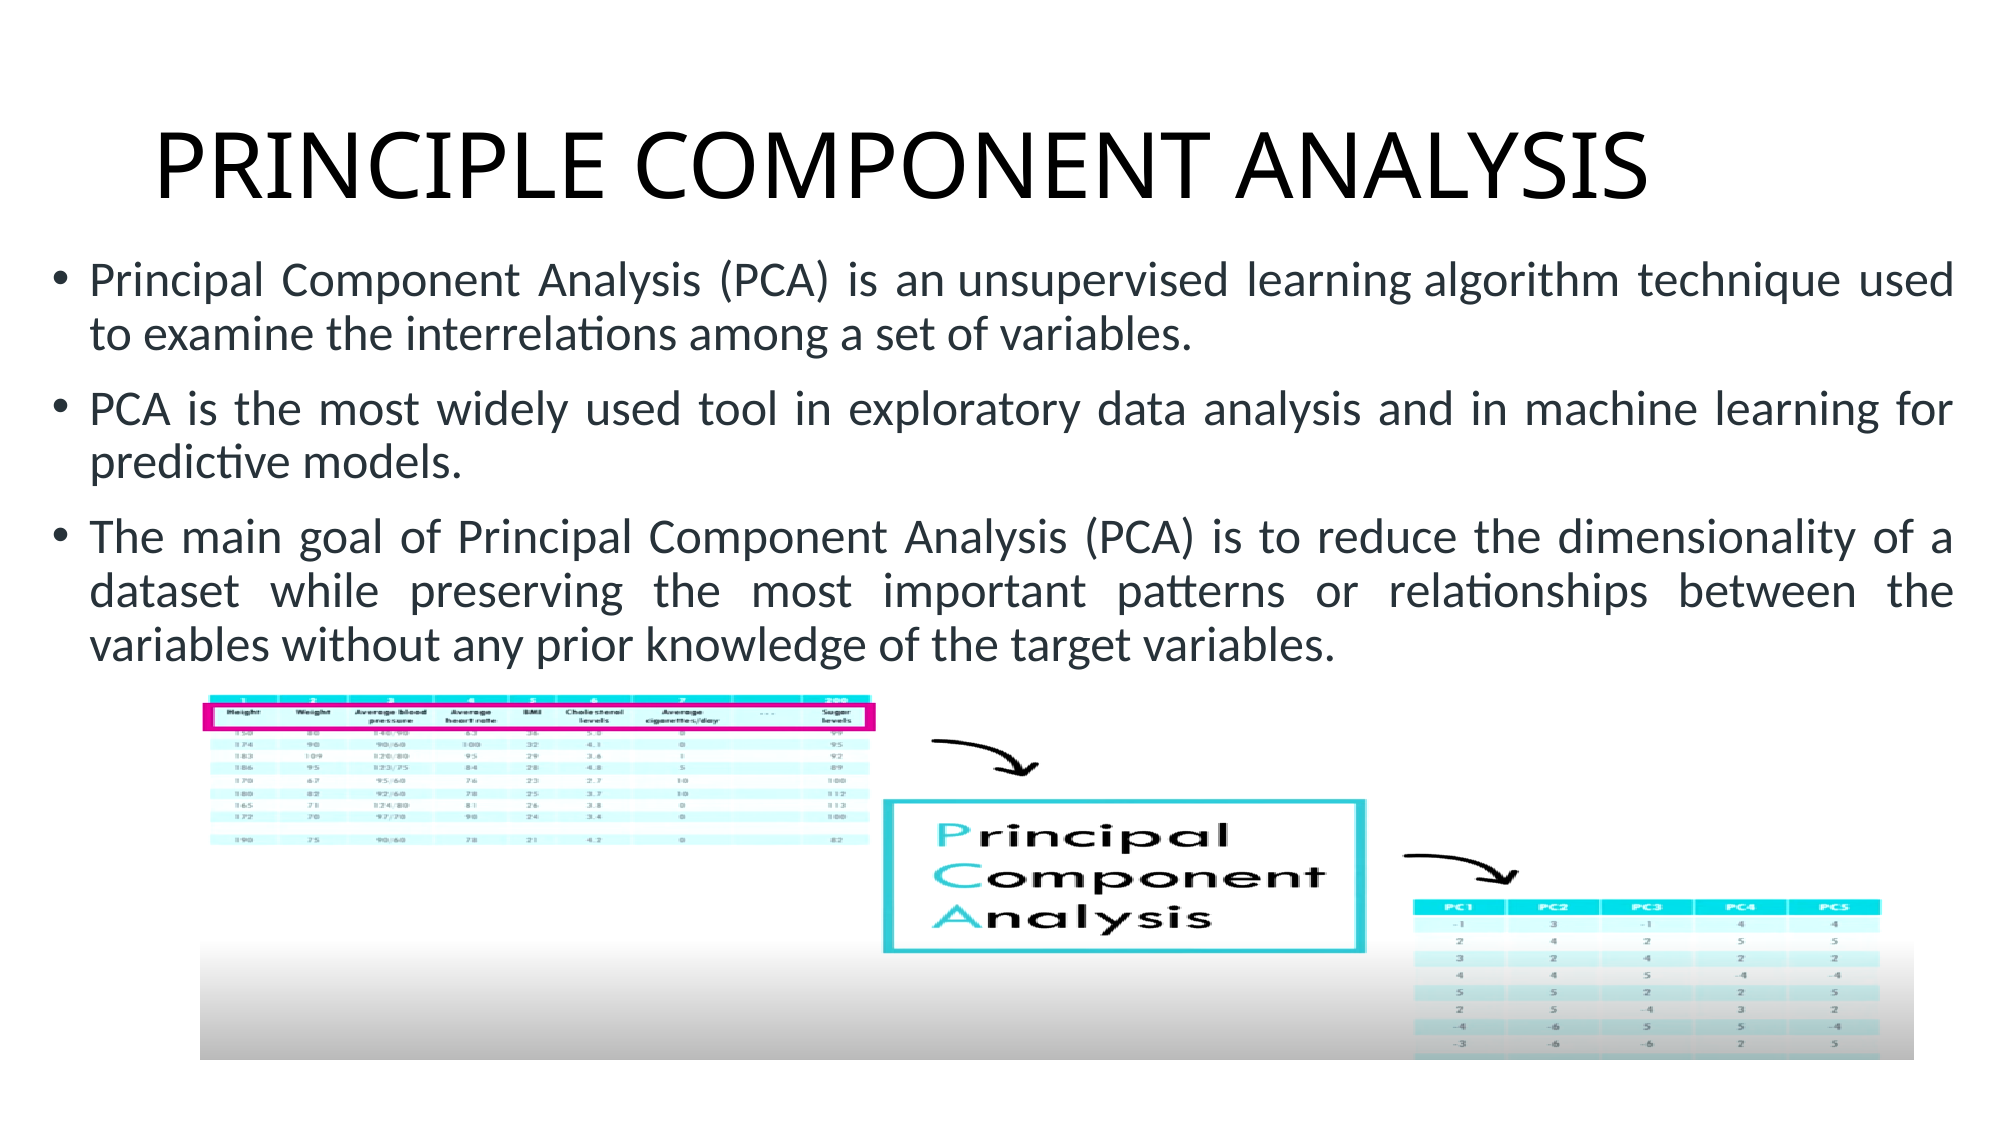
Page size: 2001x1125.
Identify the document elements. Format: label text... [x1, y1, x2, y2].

picture [188, 676, 1914, 1060]
list Principal Component Analysis (PCA) is an unsupervised learning algorithm technique used to examine the interrelations among a set of variables. PCA is the most widely used tool in exploratory data analysis and in machine learning for predictive models. The main goal of Principal Component Analysis (PCA) is to reduce the dimensionality of a dataset while preserving the most important patterns or relationships between the variables without any prior knowledge of the target variables. [36, 245, 1971, 1108]
title PRINCIPLE COMPONENT ANALYSIS [137, 59, 1863, 245]
